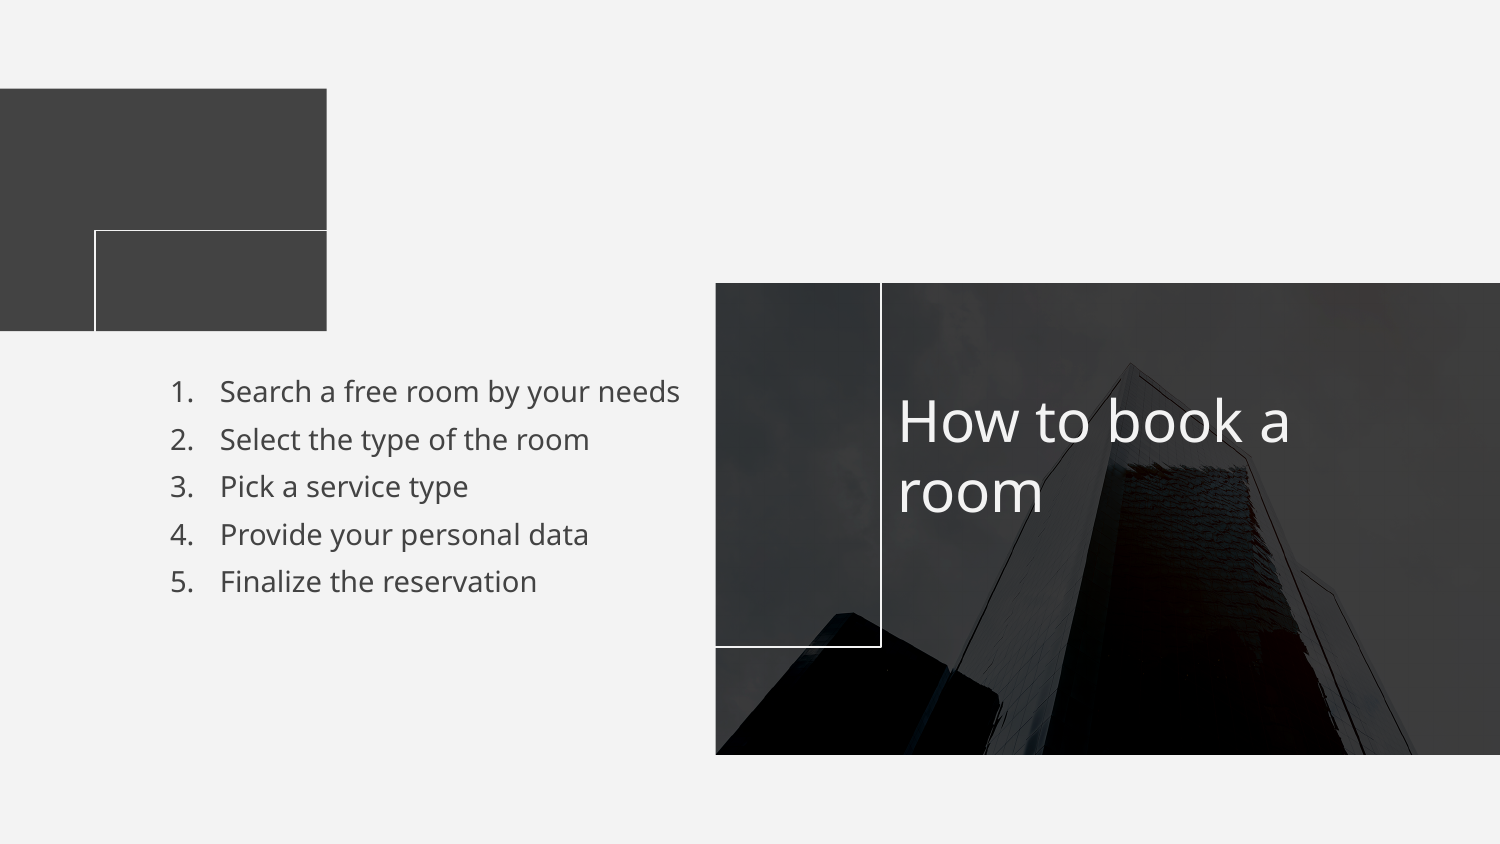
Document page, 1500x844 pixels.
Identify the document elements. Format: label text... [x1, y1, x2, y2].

text_box [94, 230, 881, 647]
subtitle Search a free room by your needs Select the type of the room Pick a service type Provide your personal data Finalize the reservation [130, 358, 710, 573]
text_box [0, 88, 327, 332]
picture [715, 283, 1500, 755]
